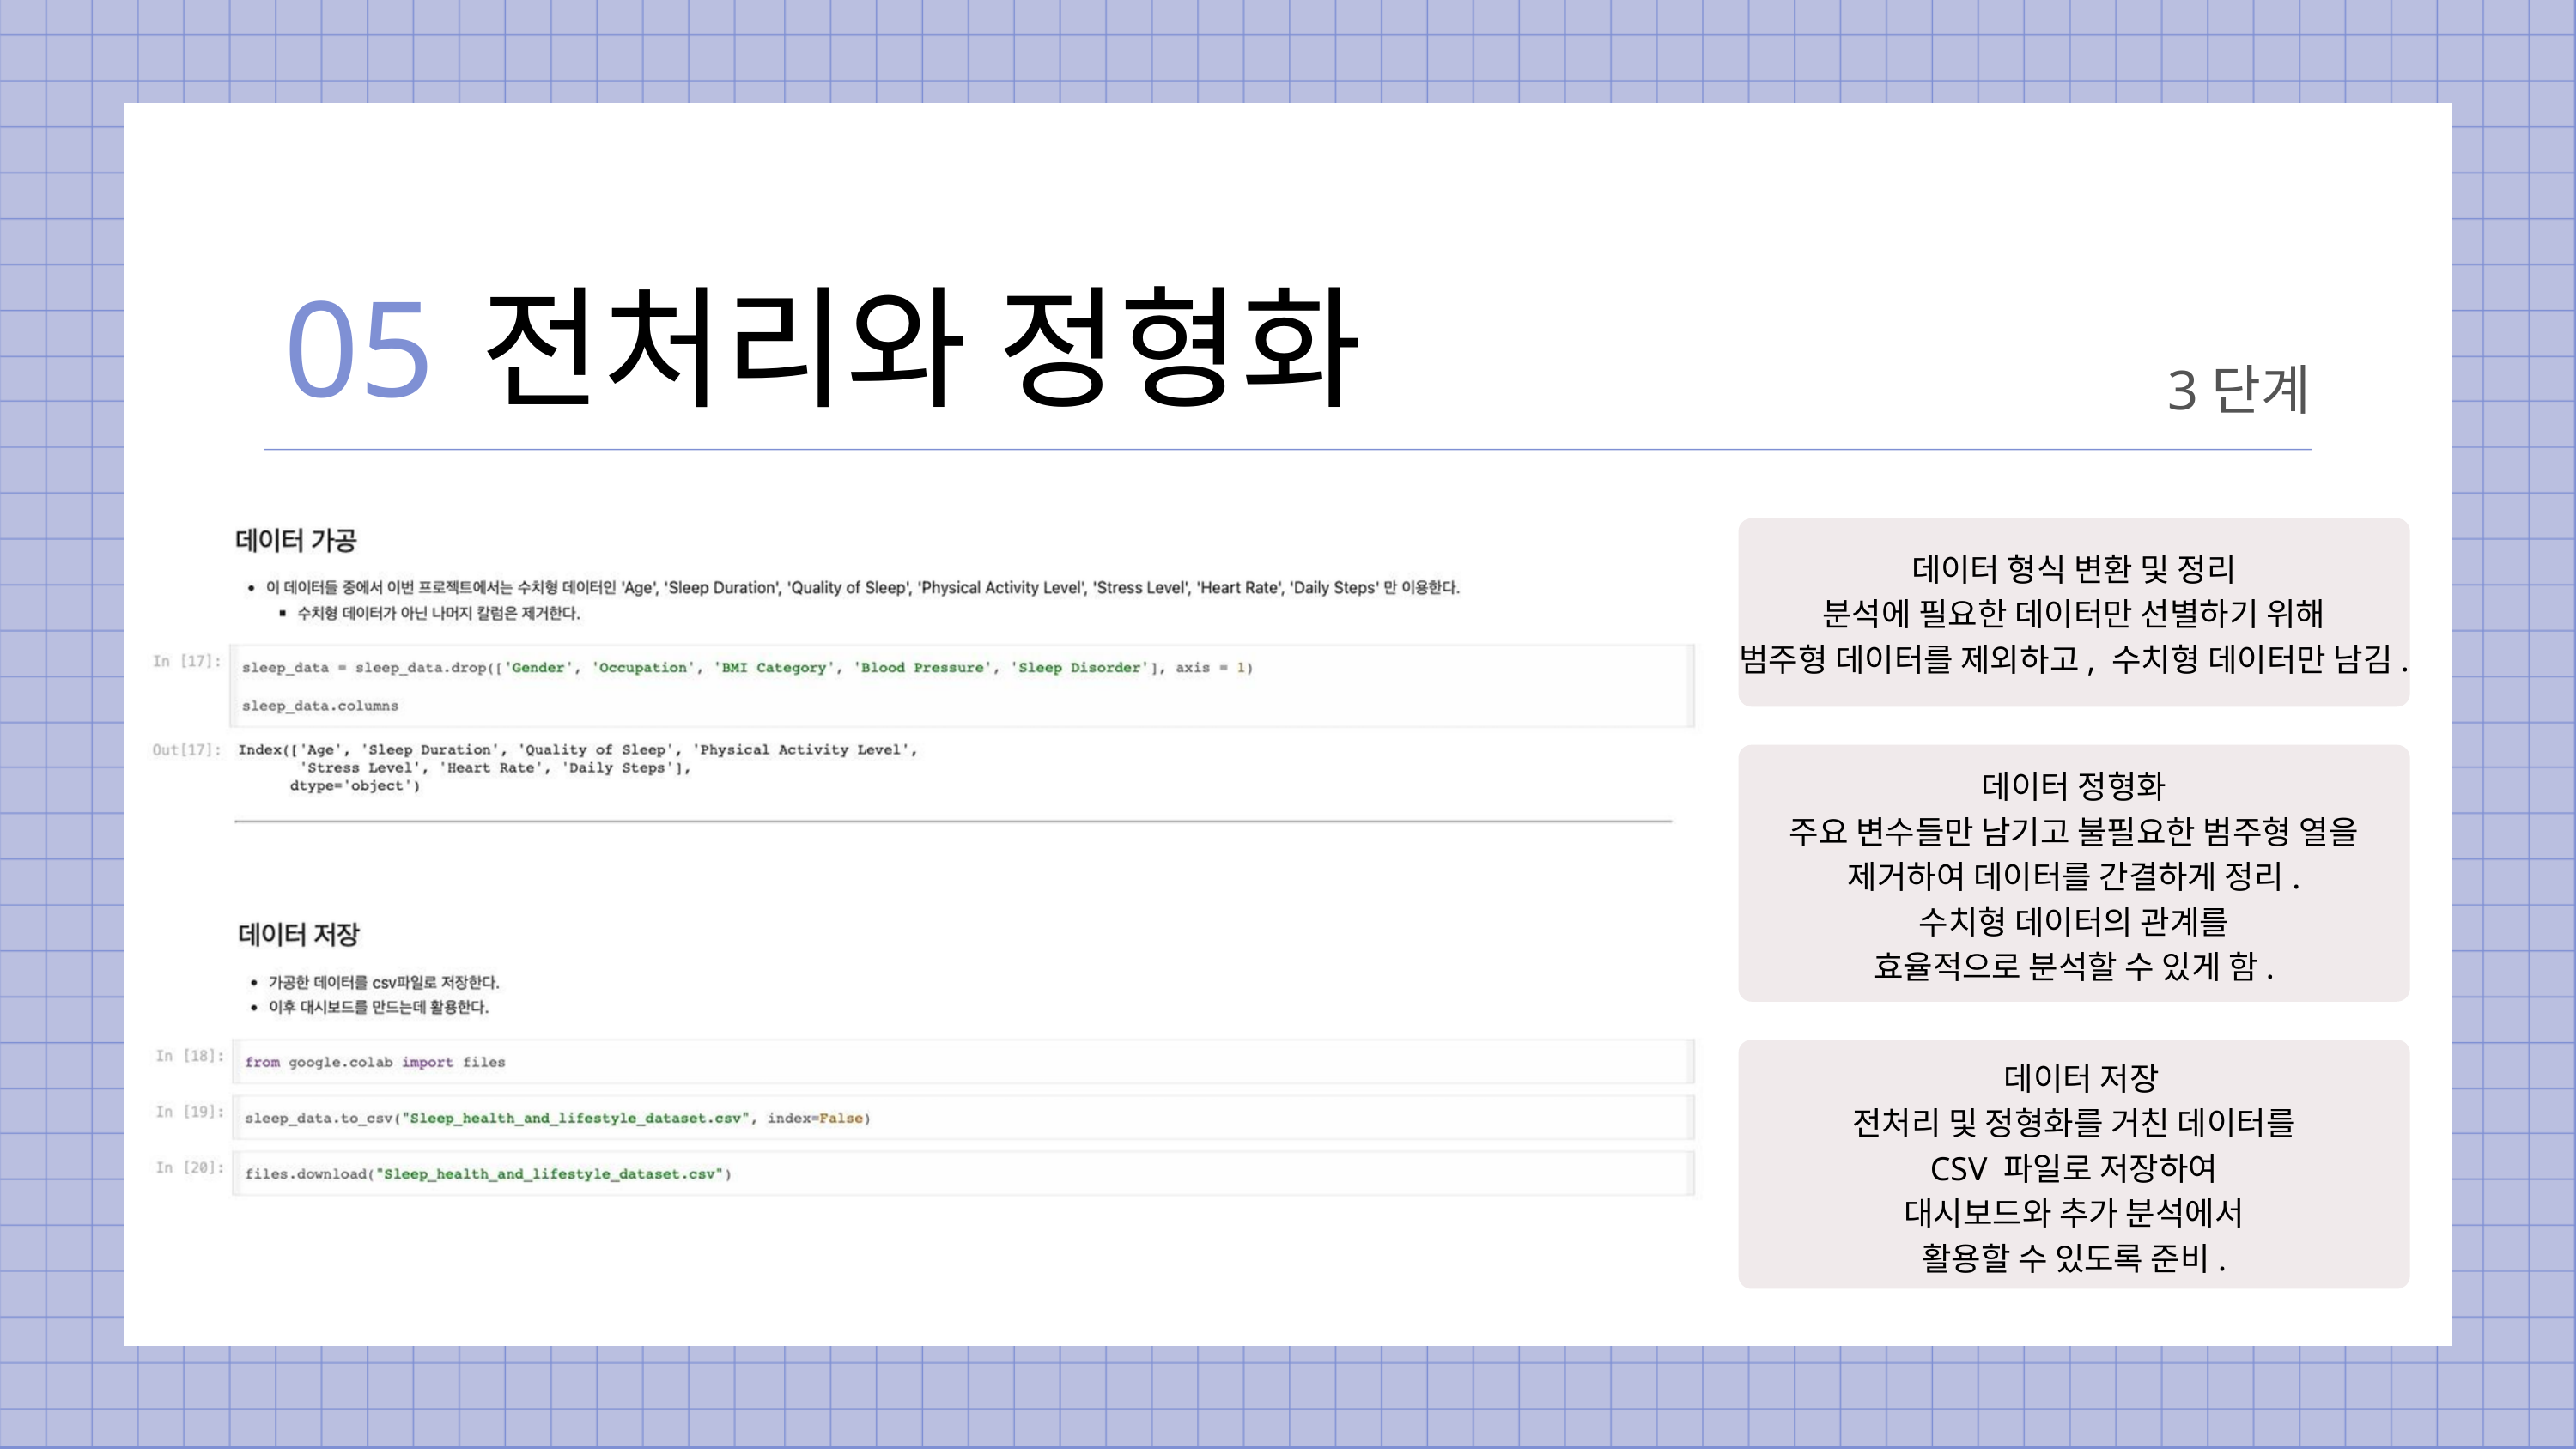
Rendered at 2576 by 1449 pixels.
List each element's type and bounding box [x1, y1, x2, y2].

text_box [1738, 518, 2410, 707]
text_box [123, 102, 2453, 1346]
text_box [1738, 1040, 2410, 1289]
text_box [1738, 744, 2410, 1002]
text_box [0, 0, 2576, 1446]
